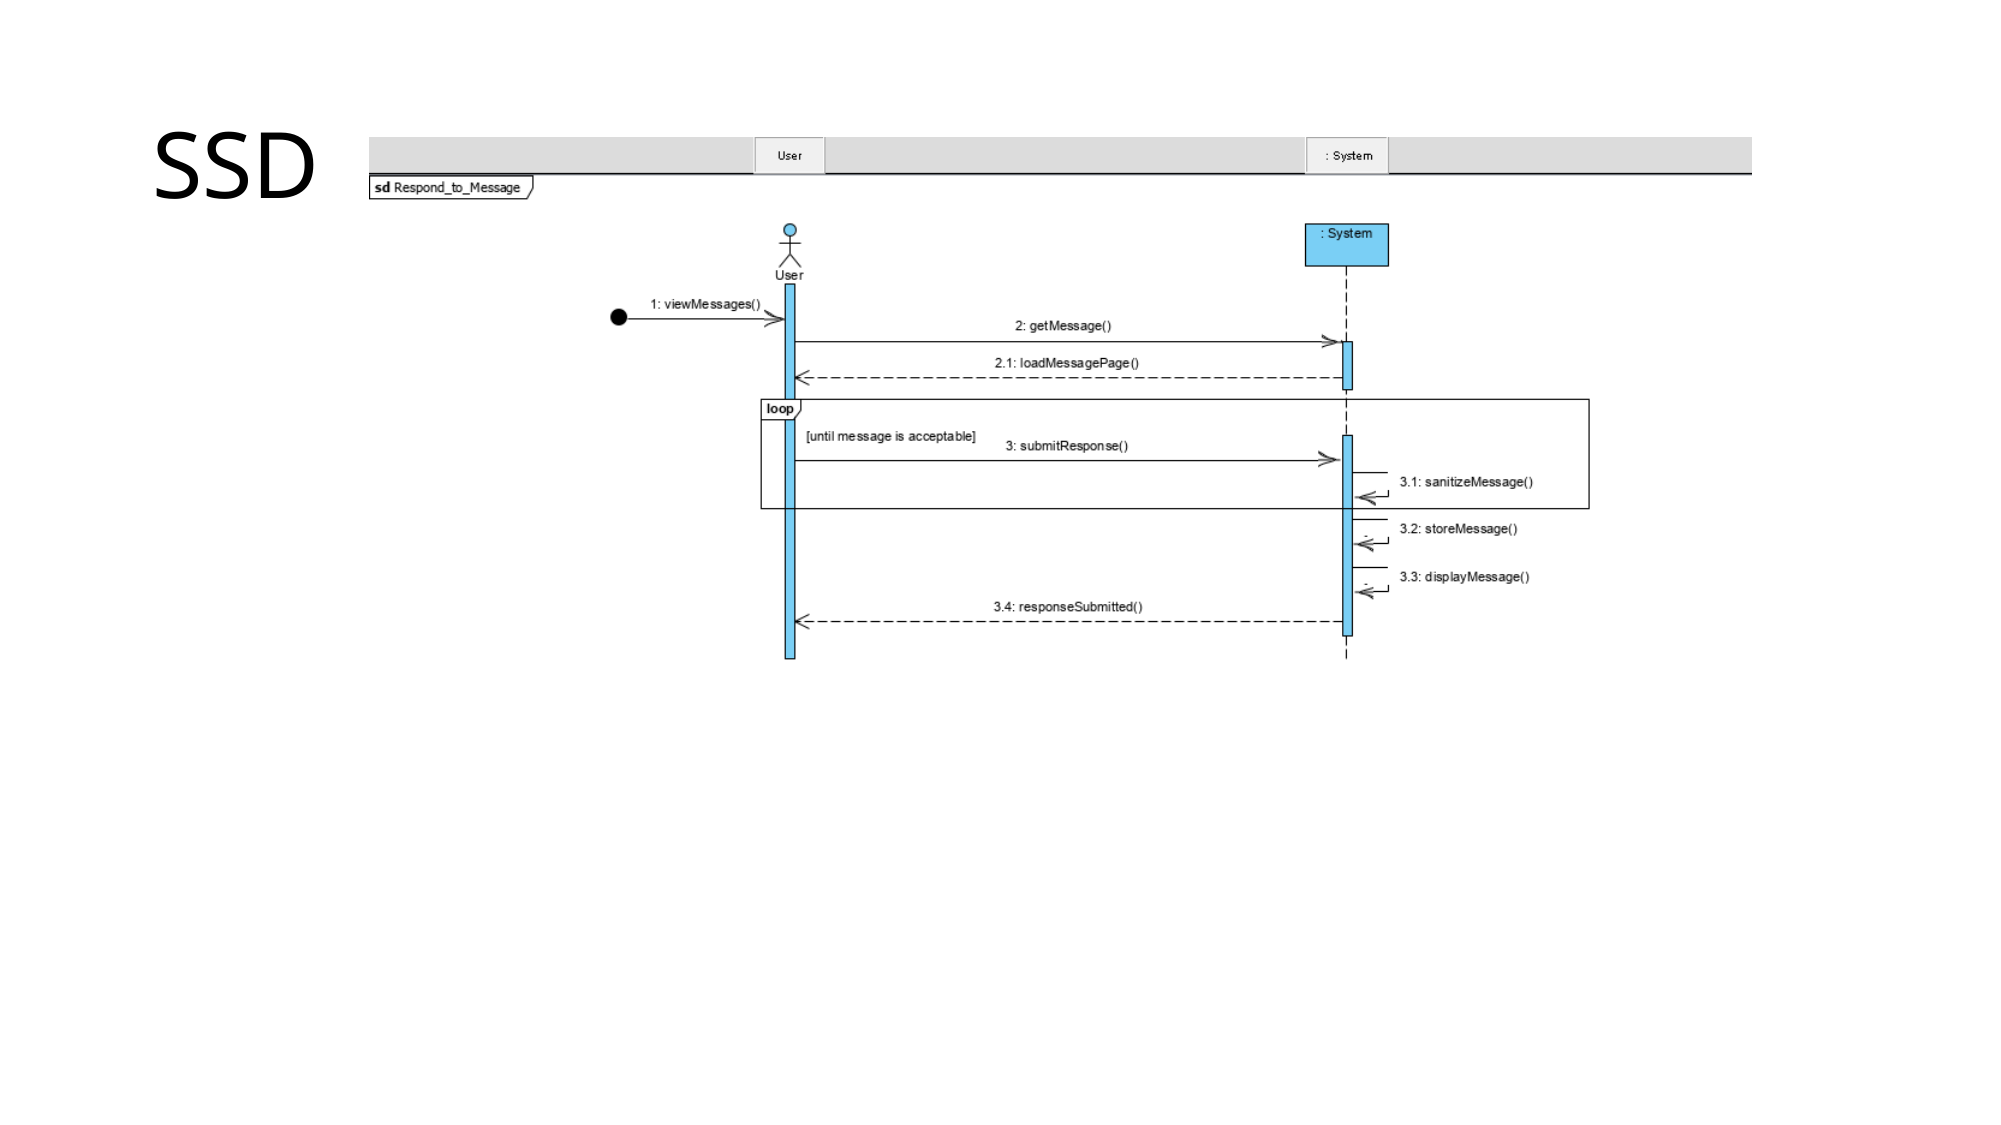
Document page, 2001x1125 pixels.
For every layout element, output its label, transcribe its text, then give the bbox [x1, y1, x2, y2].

title SSD [137, 59, 1863, 278]
picture [369, 137, 1752, 1003]
